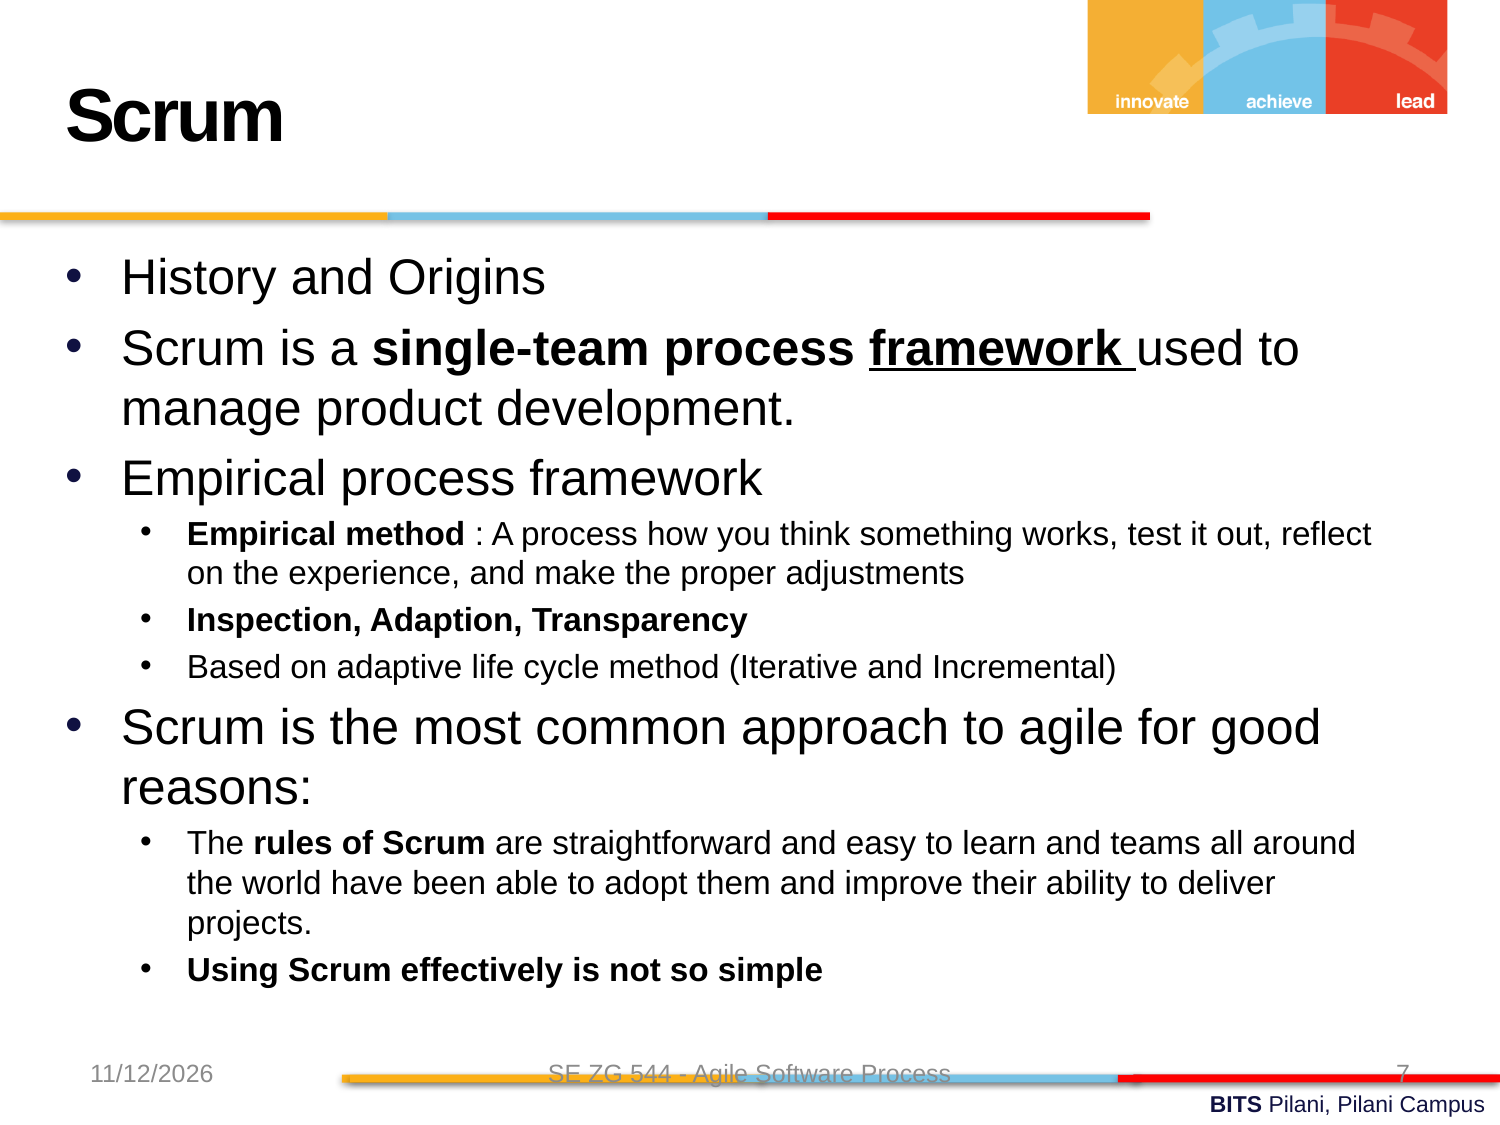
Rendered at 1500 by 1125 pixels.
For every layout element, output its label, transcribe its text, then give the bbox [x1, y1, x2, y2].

footer SE ZG 544 - Agile Software Process [512, 1042, 988, 1103]
list Scrum [50, 24, 1088, 213]
list History and Origins Scrum is a single-team process framework used to manage product development. Empirical process framework Empirical method : A process how you think something works, test it out, reflect on the experience, and make the proper adjustments Inspection, Adaption, Transparency Based on adaptive life cycle method (Iterative and Incremental) Scrum is the most common approach to agile for good reasons: The rules of Scrum are straightforward and easy to learn and teams all around the world have been able to adopt them and improve their ability to deliver projects. Using Scrum effectively is not so simple [50, 237, 1400, 1063]
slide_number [75, 1042, 425, 1103]
slide_number 7 [1074, 1042, 1425, 1103]
picture [1087, 0, 1448, 114]
